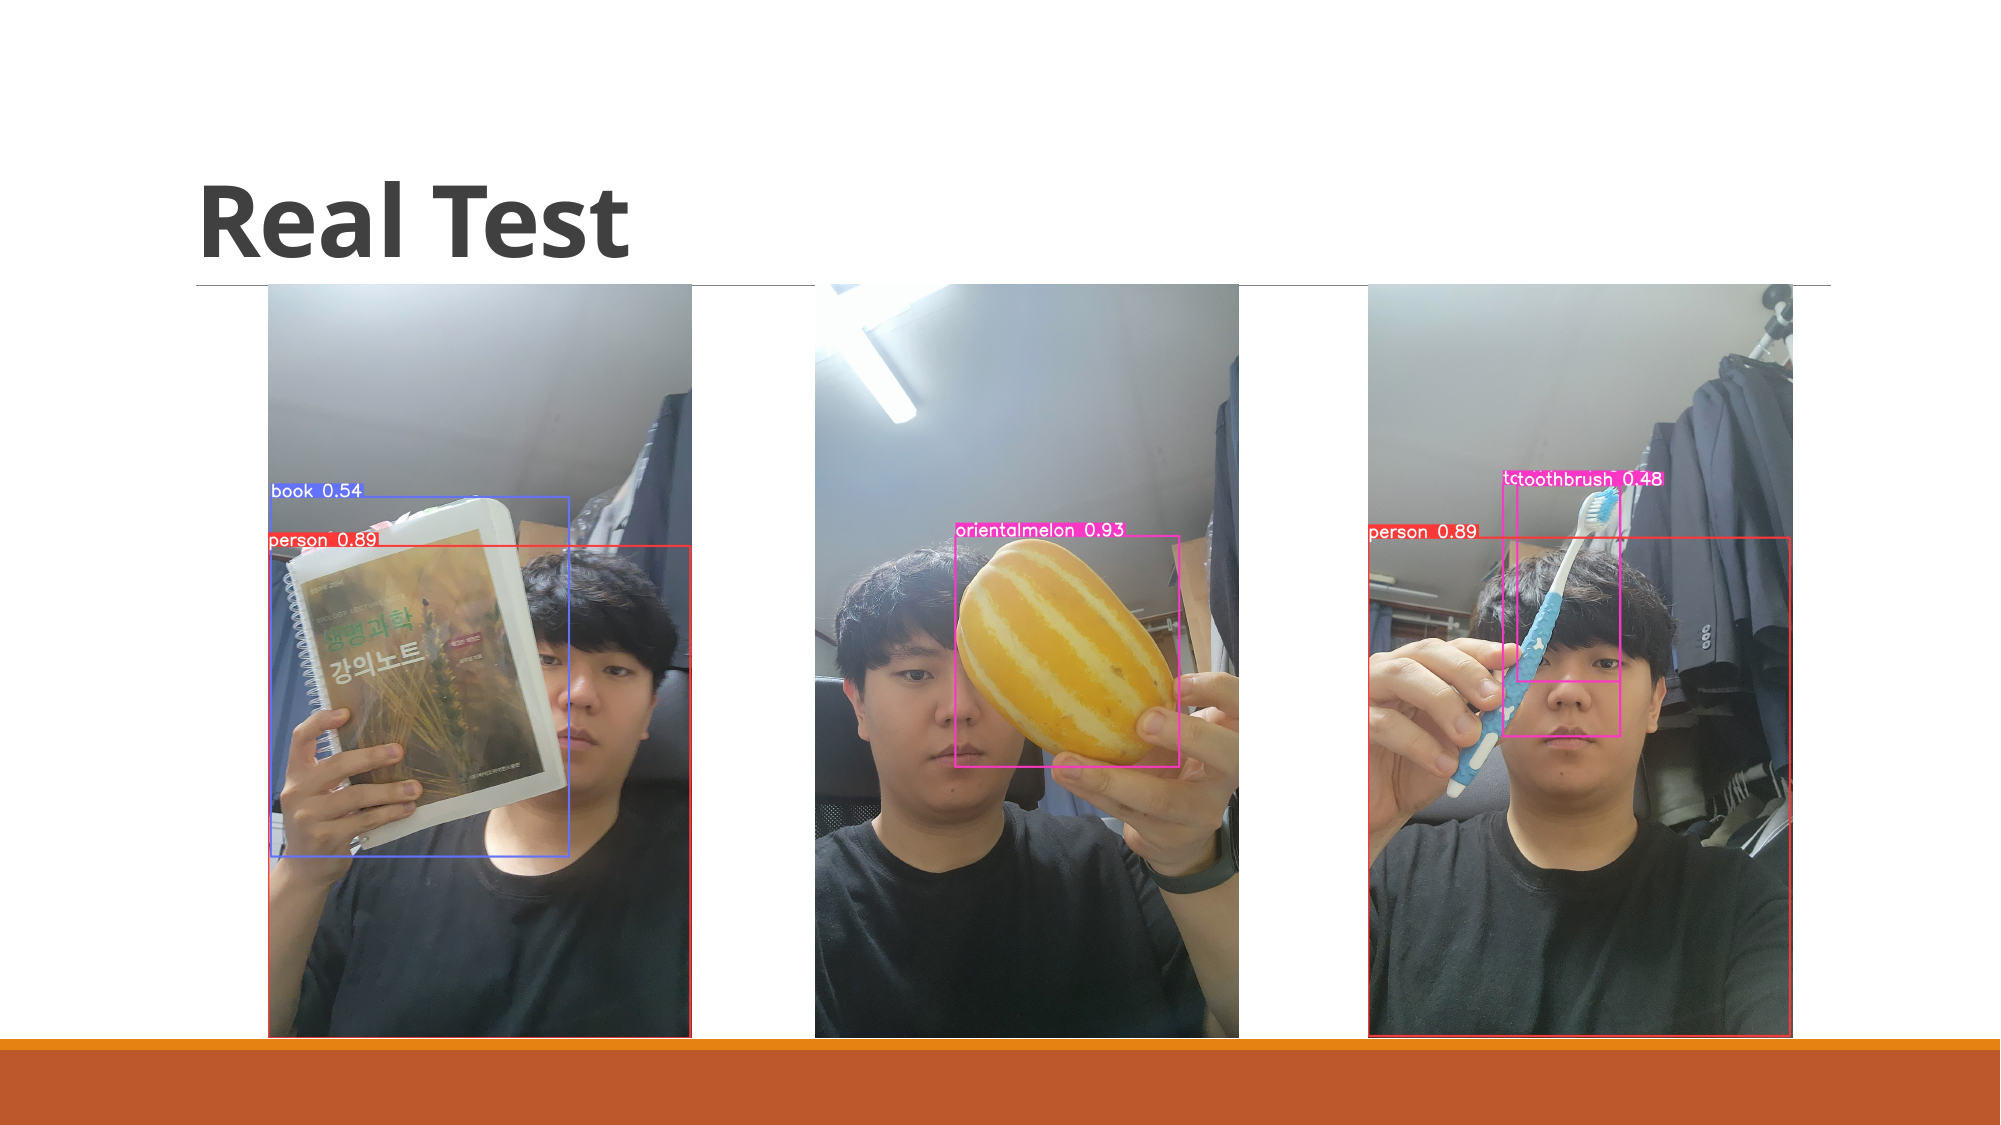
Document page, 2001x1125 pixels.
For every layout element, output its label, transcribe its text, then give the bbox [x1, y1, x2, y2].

picture [1368, 284, 1793, 1039]
picture [267, 284, 693, 1039]
title Real Test [180, 47, 1830, 285]
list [814, 284, 1239, 1039]
